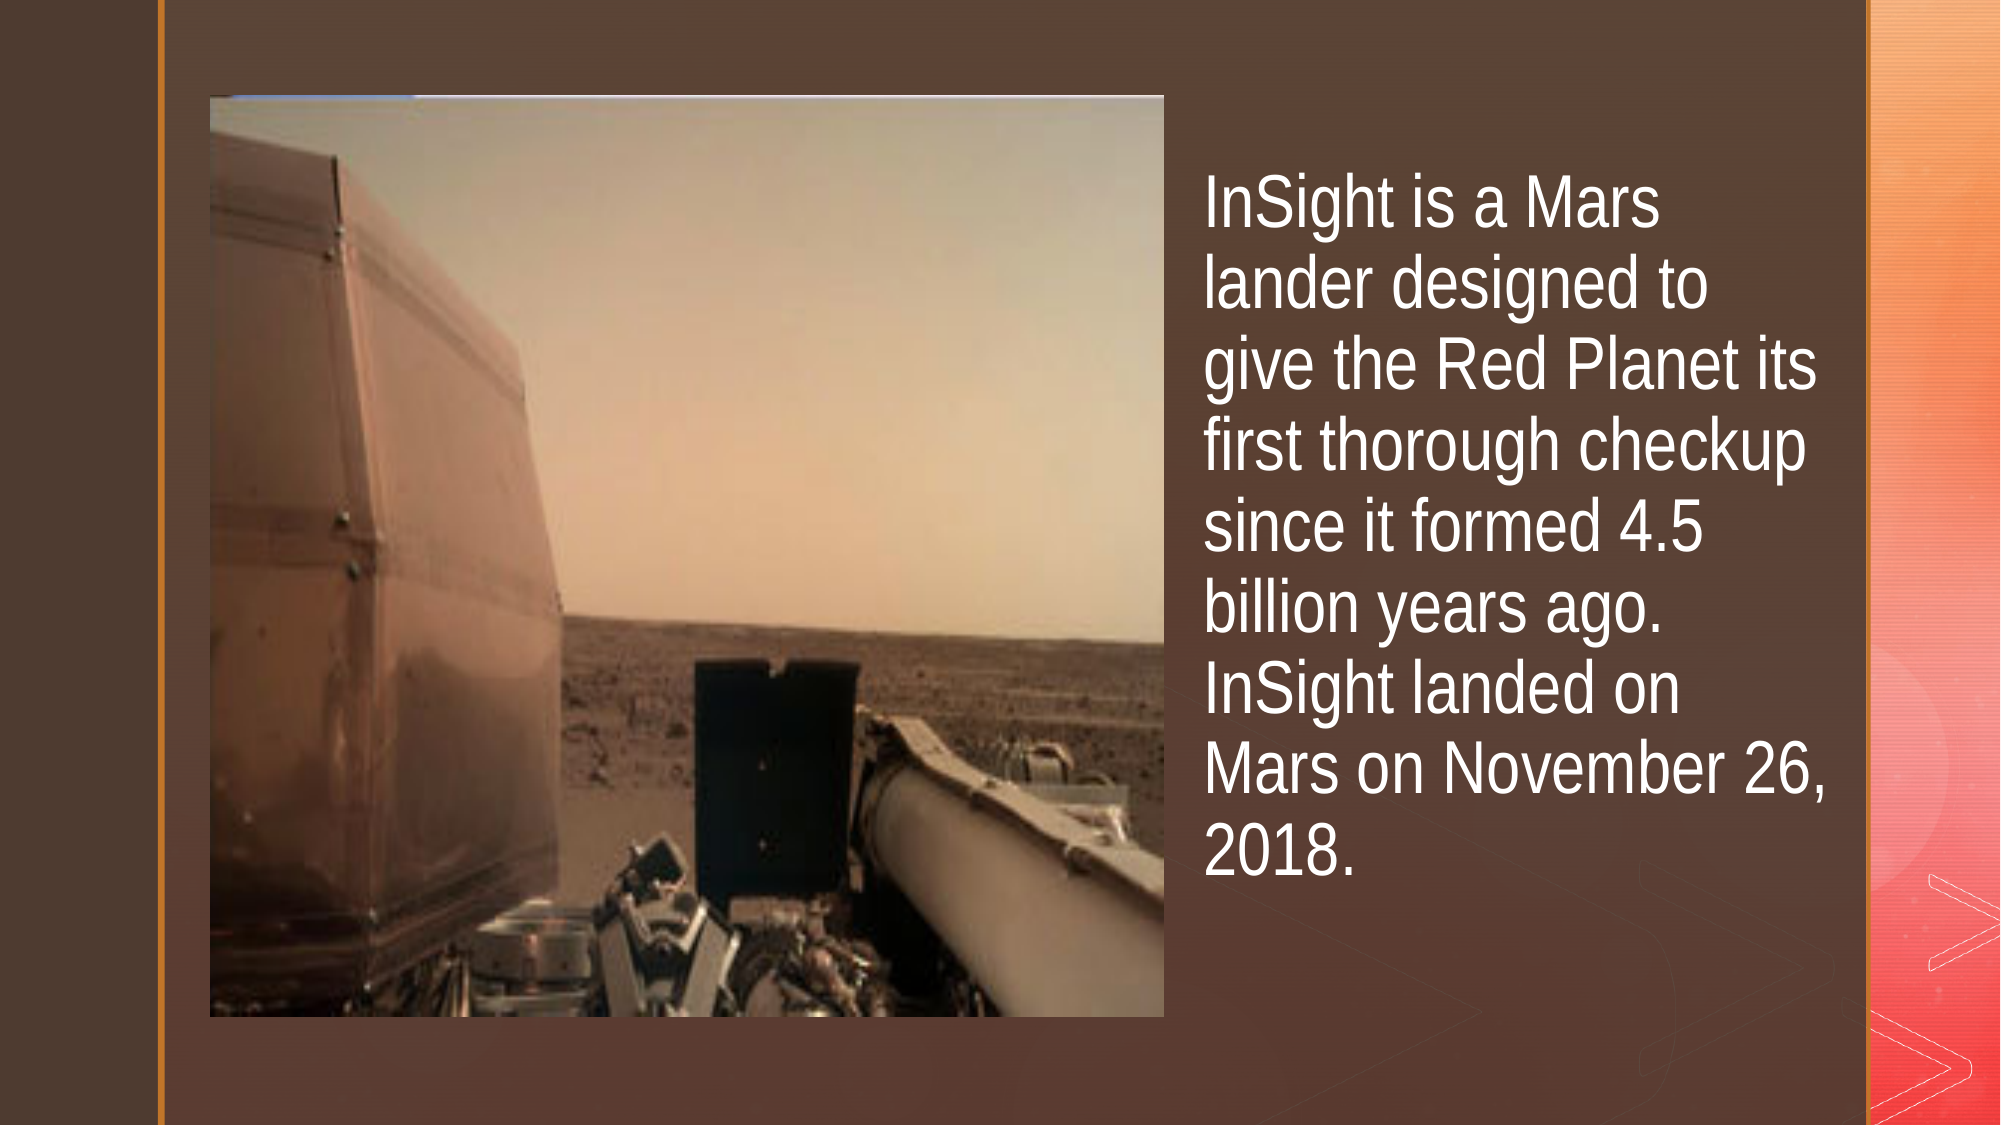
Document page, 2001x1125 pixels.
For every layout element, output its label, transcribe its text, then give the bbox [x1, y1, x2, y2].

picture [1871, 0, 2001, 1125]
title InSight is a Mars lander designed to give the Red Planet its first thorough checkup since it formed 4.5 billion years ago. InSight landed on Mars on November 26, 2018. [1188, 83, 1850, 1017]
picture [210, 95, 1164, 1017]
